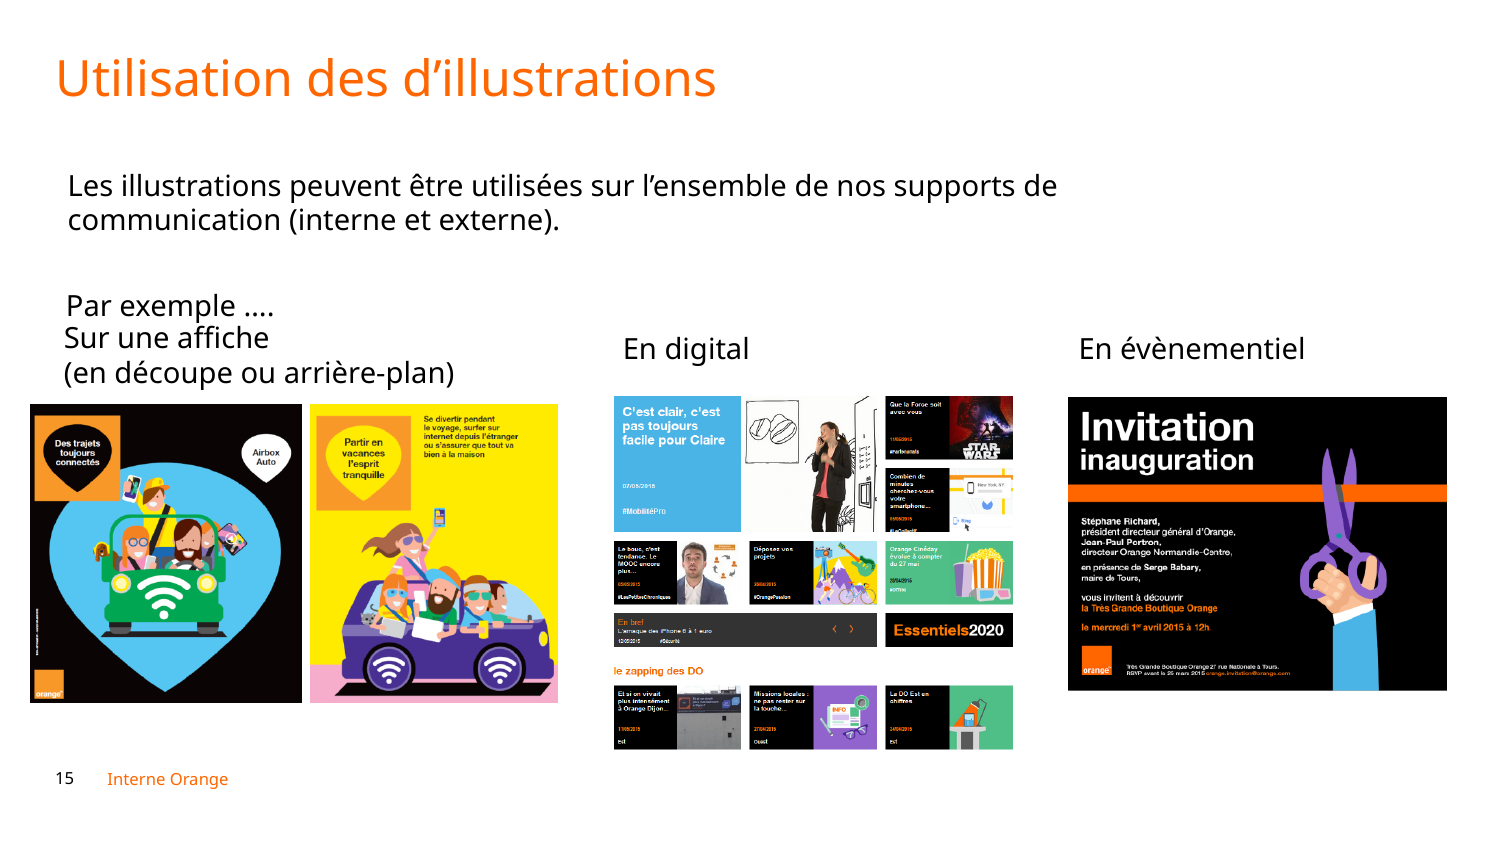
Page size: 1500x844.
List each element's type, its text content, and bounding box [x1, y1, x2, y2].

text_box Les illustrations peuvent être utilisées sur l’ensemble de nos supports de communication (interne et externe). [53, 159, 1294, 245]
picture [30, 404, 302, 703]
picture [608, 386, 1015, 753]
picture [310, 404, 558, 703]
list Utilisation des d’illustrations [55, 55, 782, 139]
text_box Sur une affiche (en découpe ou arrière-plan) [48, 312, 674, 397]
text_box Par exemple …. [51, 279, 699, 330]
text_box En digital [608, 322, 886, 373]
picture [1068, 397, 1447, 691]
text_box En évènementiel [1063, 322, 1341, 373]
